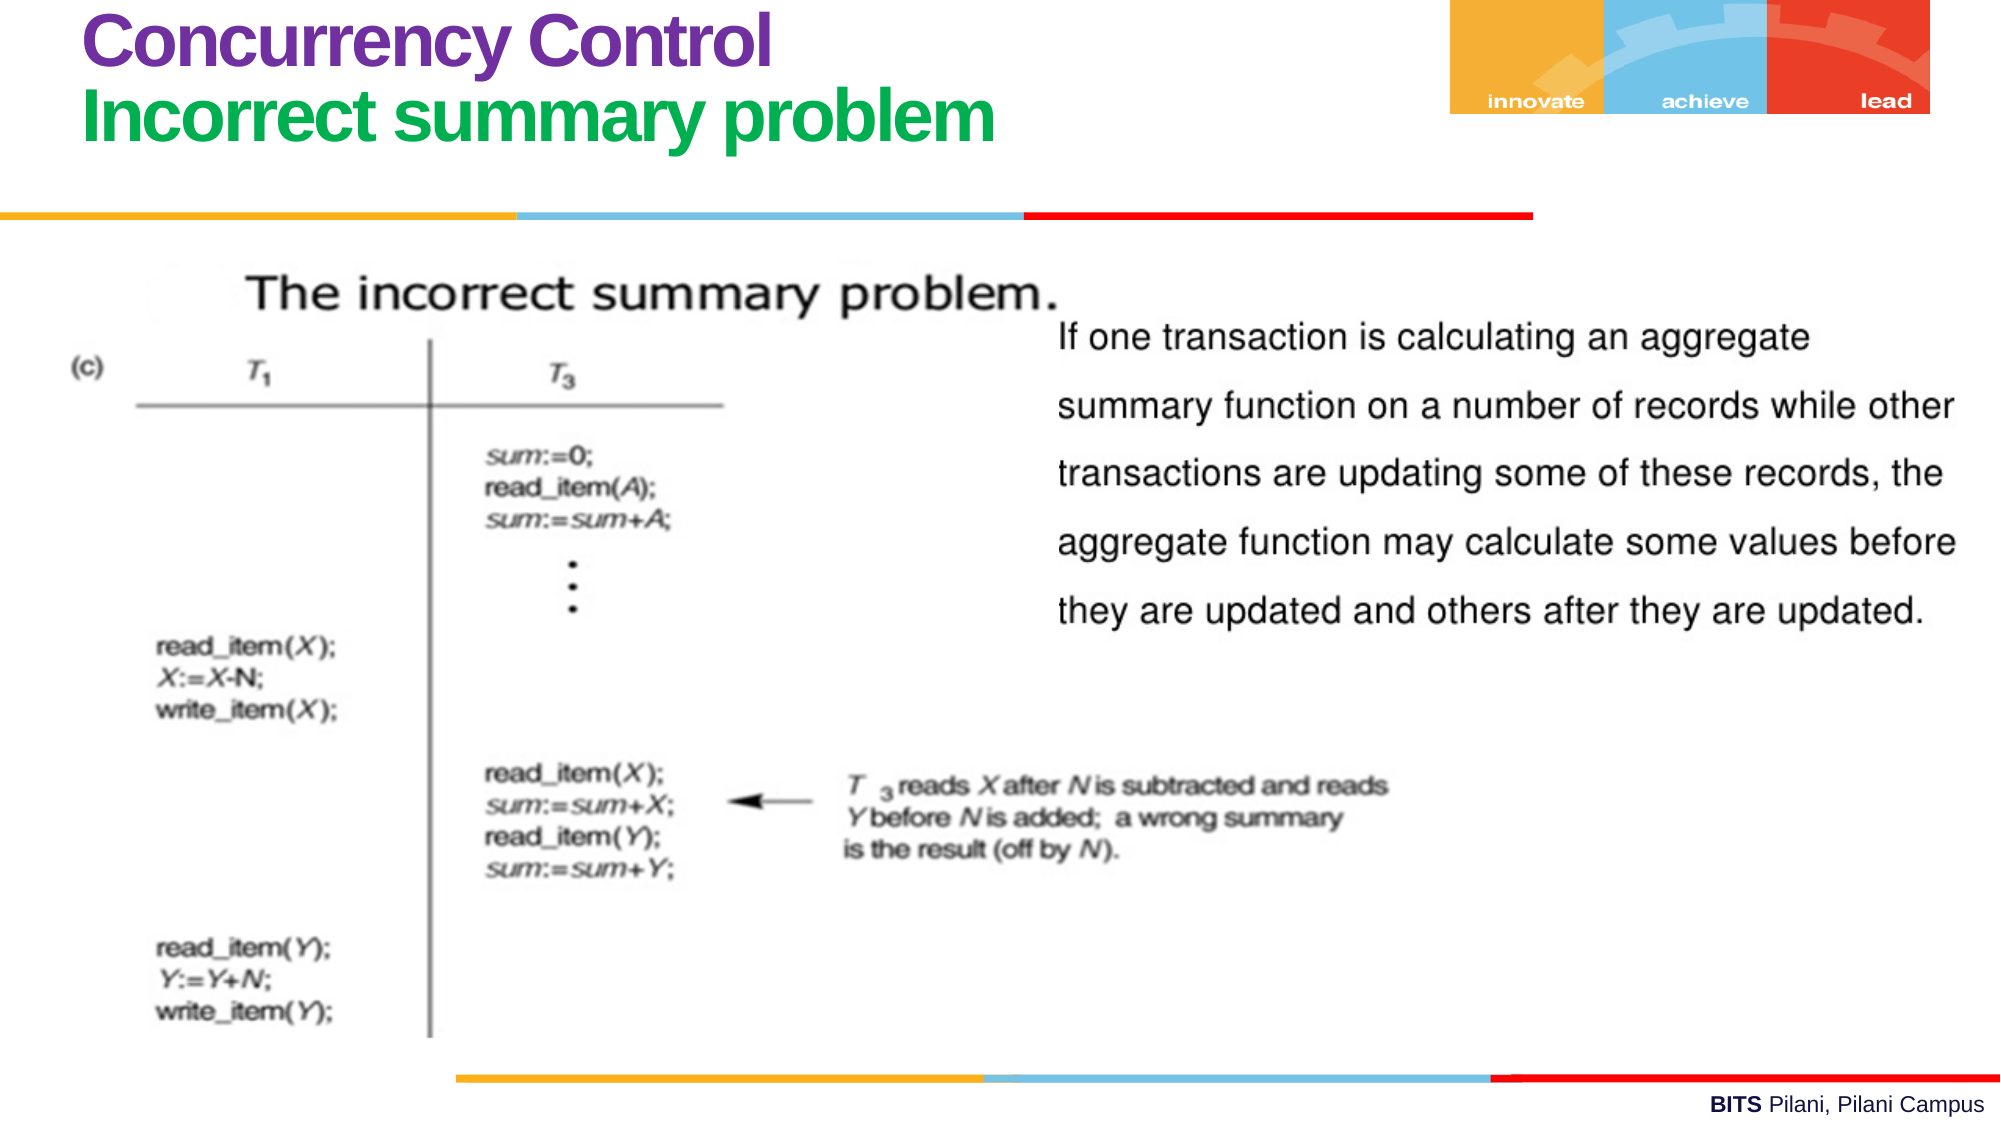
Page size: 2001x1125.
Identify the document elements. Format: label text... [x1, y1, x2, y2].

picture [1449, 0, 1930, 114]
list Concurrency Control Incorrect summary problem [66, 24, 1450, 213]
picture [66, 259, 1964, 1046]
